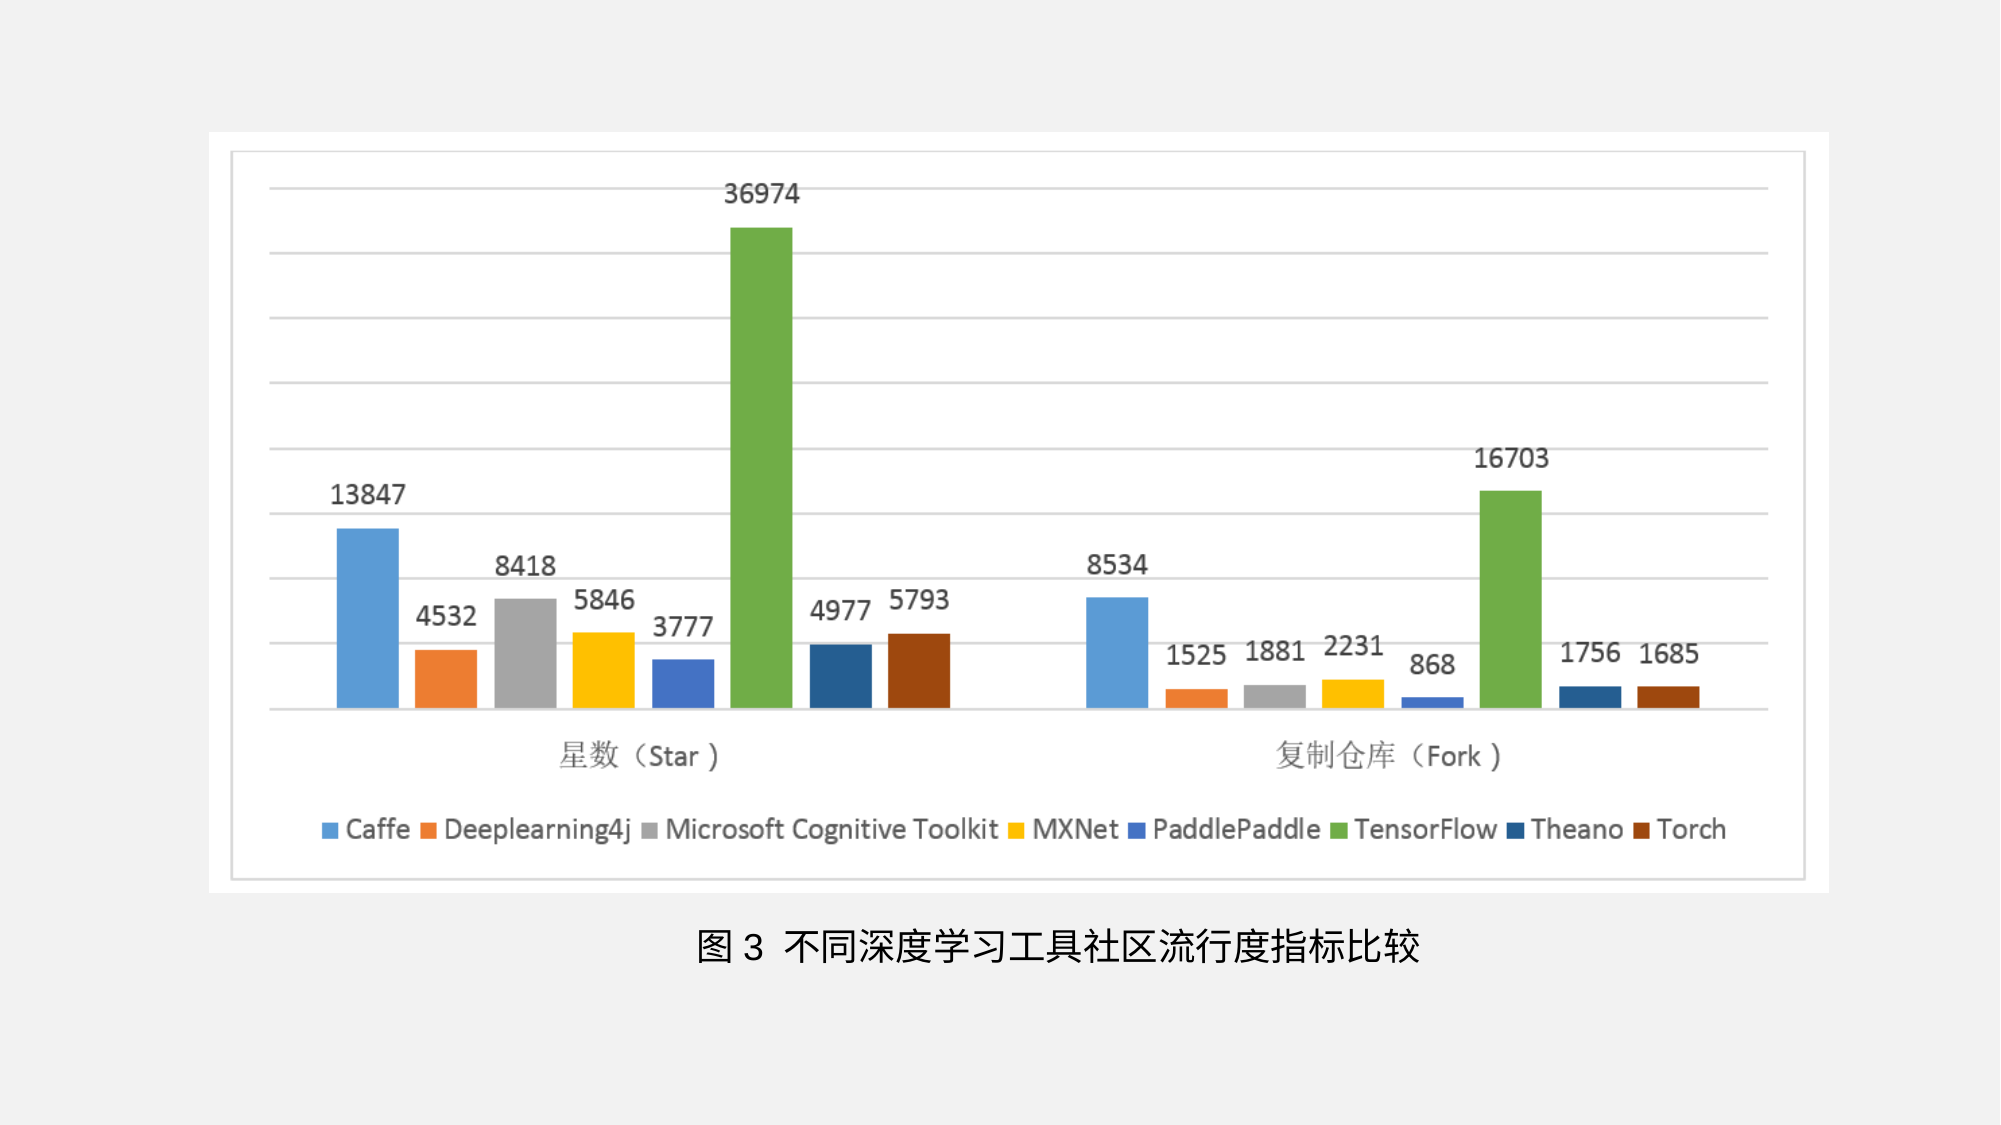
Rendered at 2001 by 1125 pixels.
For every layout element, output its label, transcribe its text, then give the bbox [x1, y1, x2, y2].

text_box 图3 不同深度学习工具社区流行度指标比较 [681, 915, 1548, 976]
picture [209, 132, 1829, 893]
